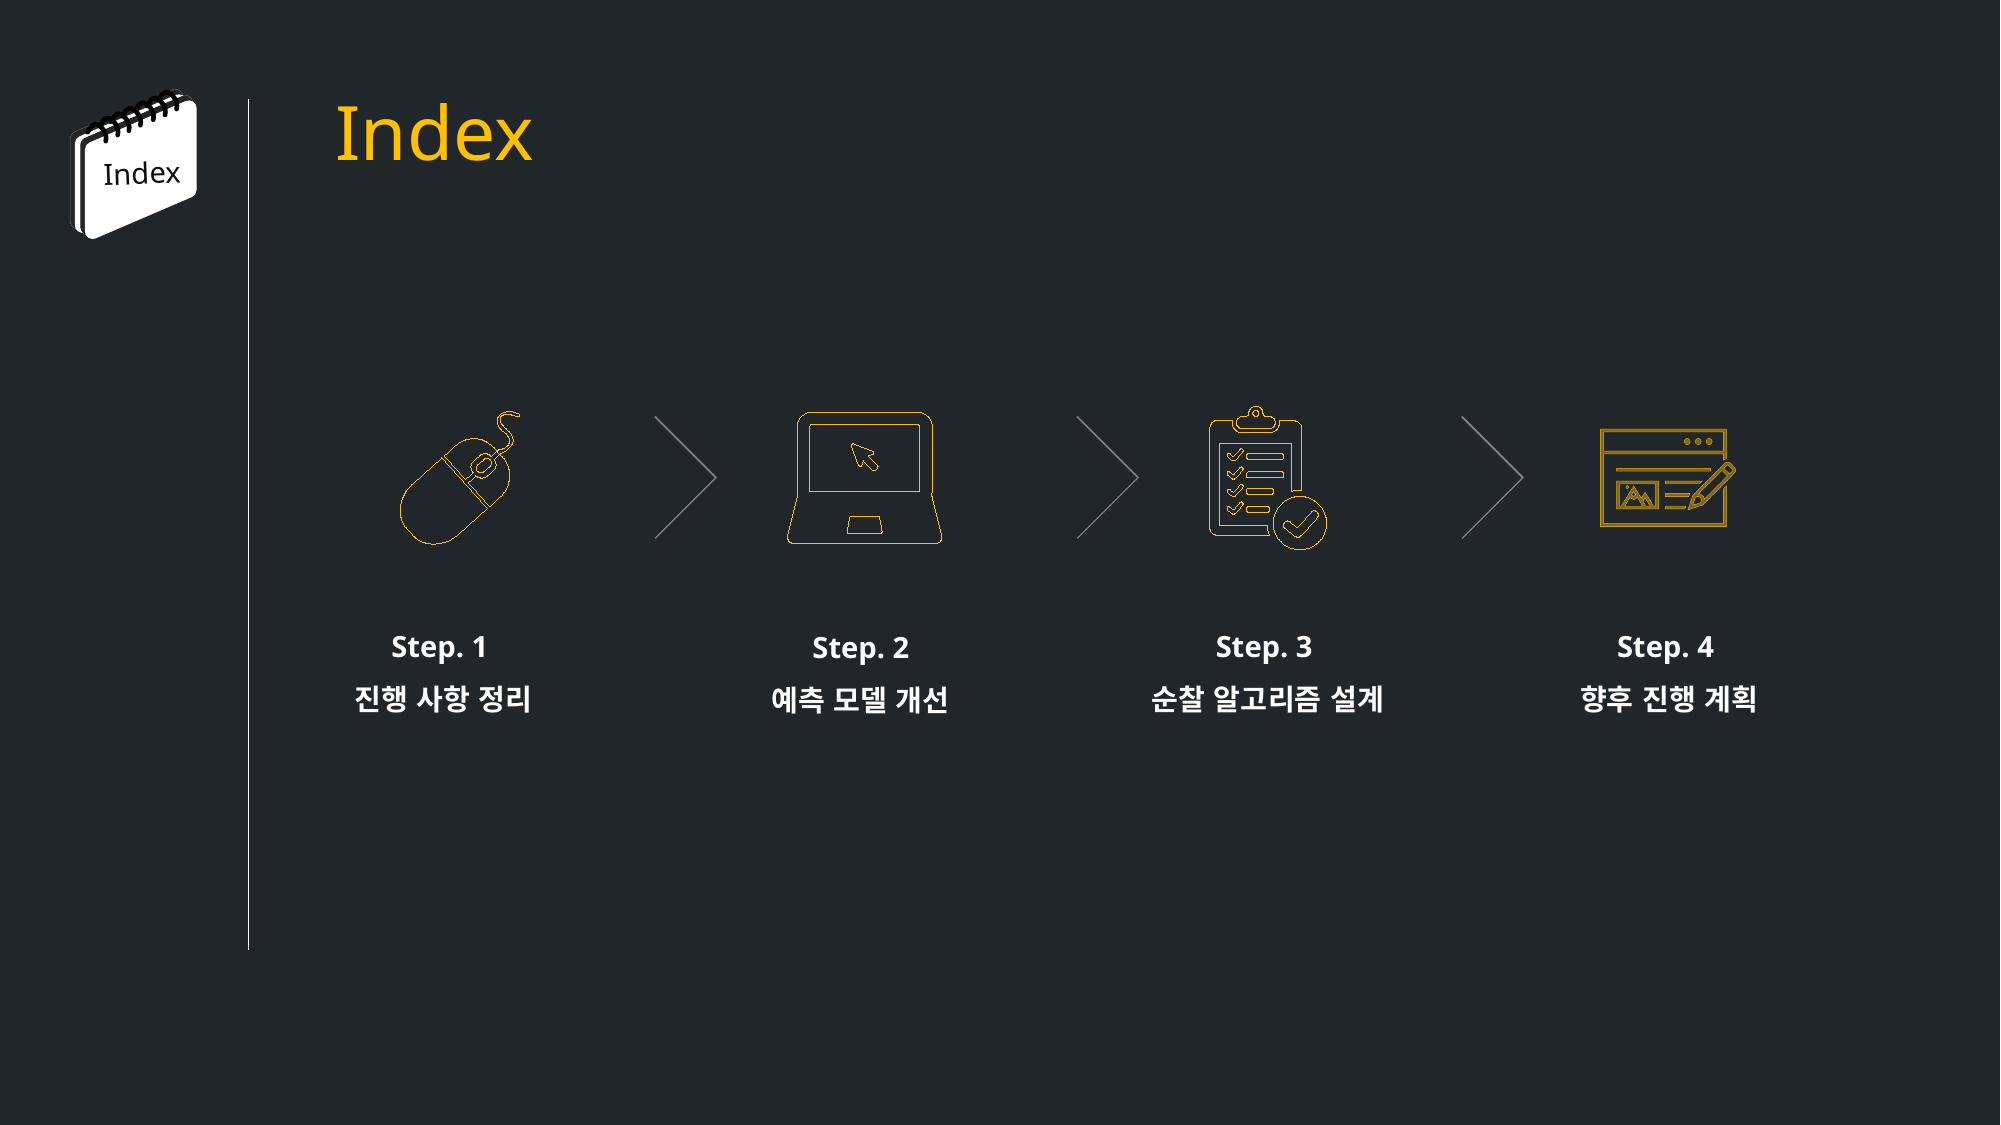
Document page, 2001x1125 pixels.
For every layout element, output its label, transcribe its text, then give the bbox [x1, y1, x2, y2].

text_box [1273, 496, 1327, 550]
text_box Step. 3 순찰 알고리즘 설계 [1088, 603, 1448, 724]
text_box Step. 4 향후 진행 계획 [1489, 603, 1850, 724]
text_box [591, 415, 717, 541]
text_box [400, 411, 520, 544]
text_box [82, 92, 189, 232]
text_box Step. 1 진행 사항 정리 [263, 603, 624, 724]
text_box [1397, 415, 1523, 541]
text_box [1236, 406, 1276, 429]
picture [1594, 402, 1745, 553]
text_box [1209, 420, 1302, 536]
text_box Index [189, 147, 197, 198]
text_box [1013, 415, 1139, 541]
text_box Step. 2 예측 모델 개선 [684, 604, 1045, 725]
text_box Index [320, 77, 1192, 183]
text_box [787, 412, 942, 544]
